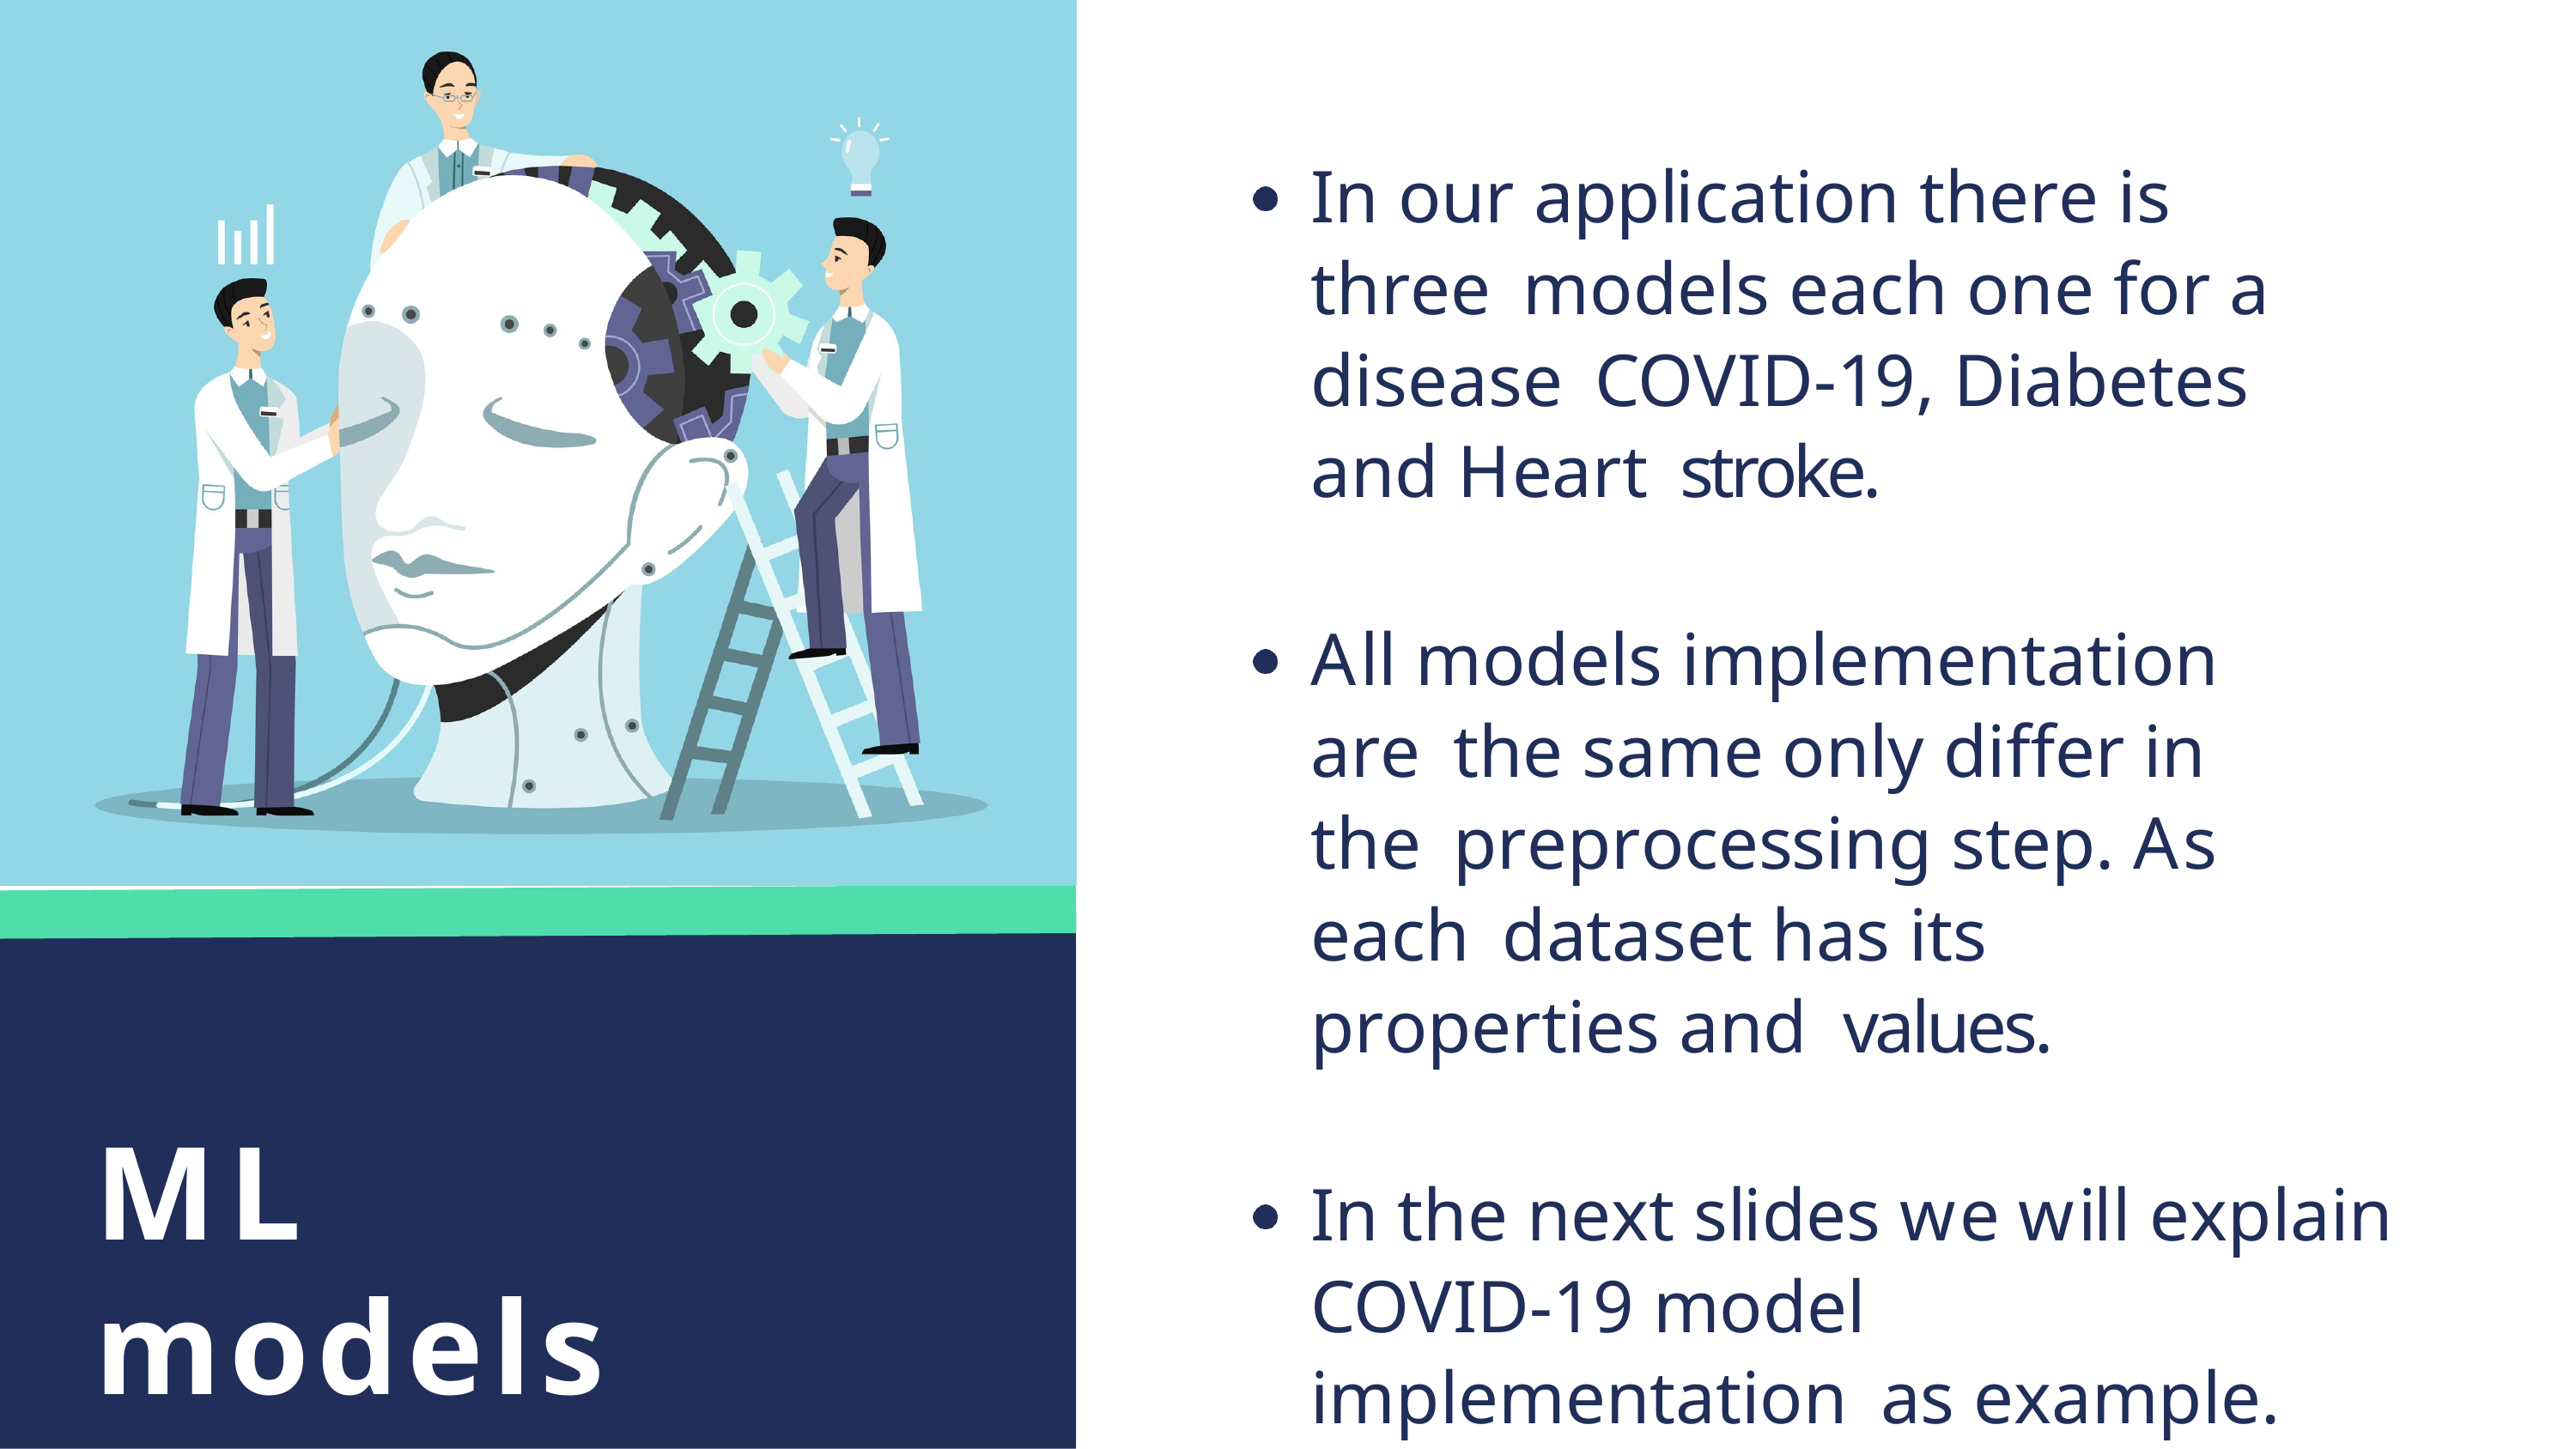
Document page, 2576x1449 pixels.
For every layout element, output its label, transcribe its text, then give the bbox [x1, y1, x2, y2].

picture [1252, 649, 1278, 675]
title In our application there is three models each one for a disease COVID-19, Diabetes and Heart stroke. [1309, 142, 2343, 512]
picture [1252, 1204, 1278, 1230]
text_box In the next slides we will explain COVID-19 model implementation as example. [1309, 1161, 2416, 1439]
text_box All models implementation are the same only differ in the preprocessing step. As each dataset has its properties and values. [1309, 605, 2322, 1067]
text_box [0, 0, 1101, 1449]
picture [1252, 186, 1278, 212]
